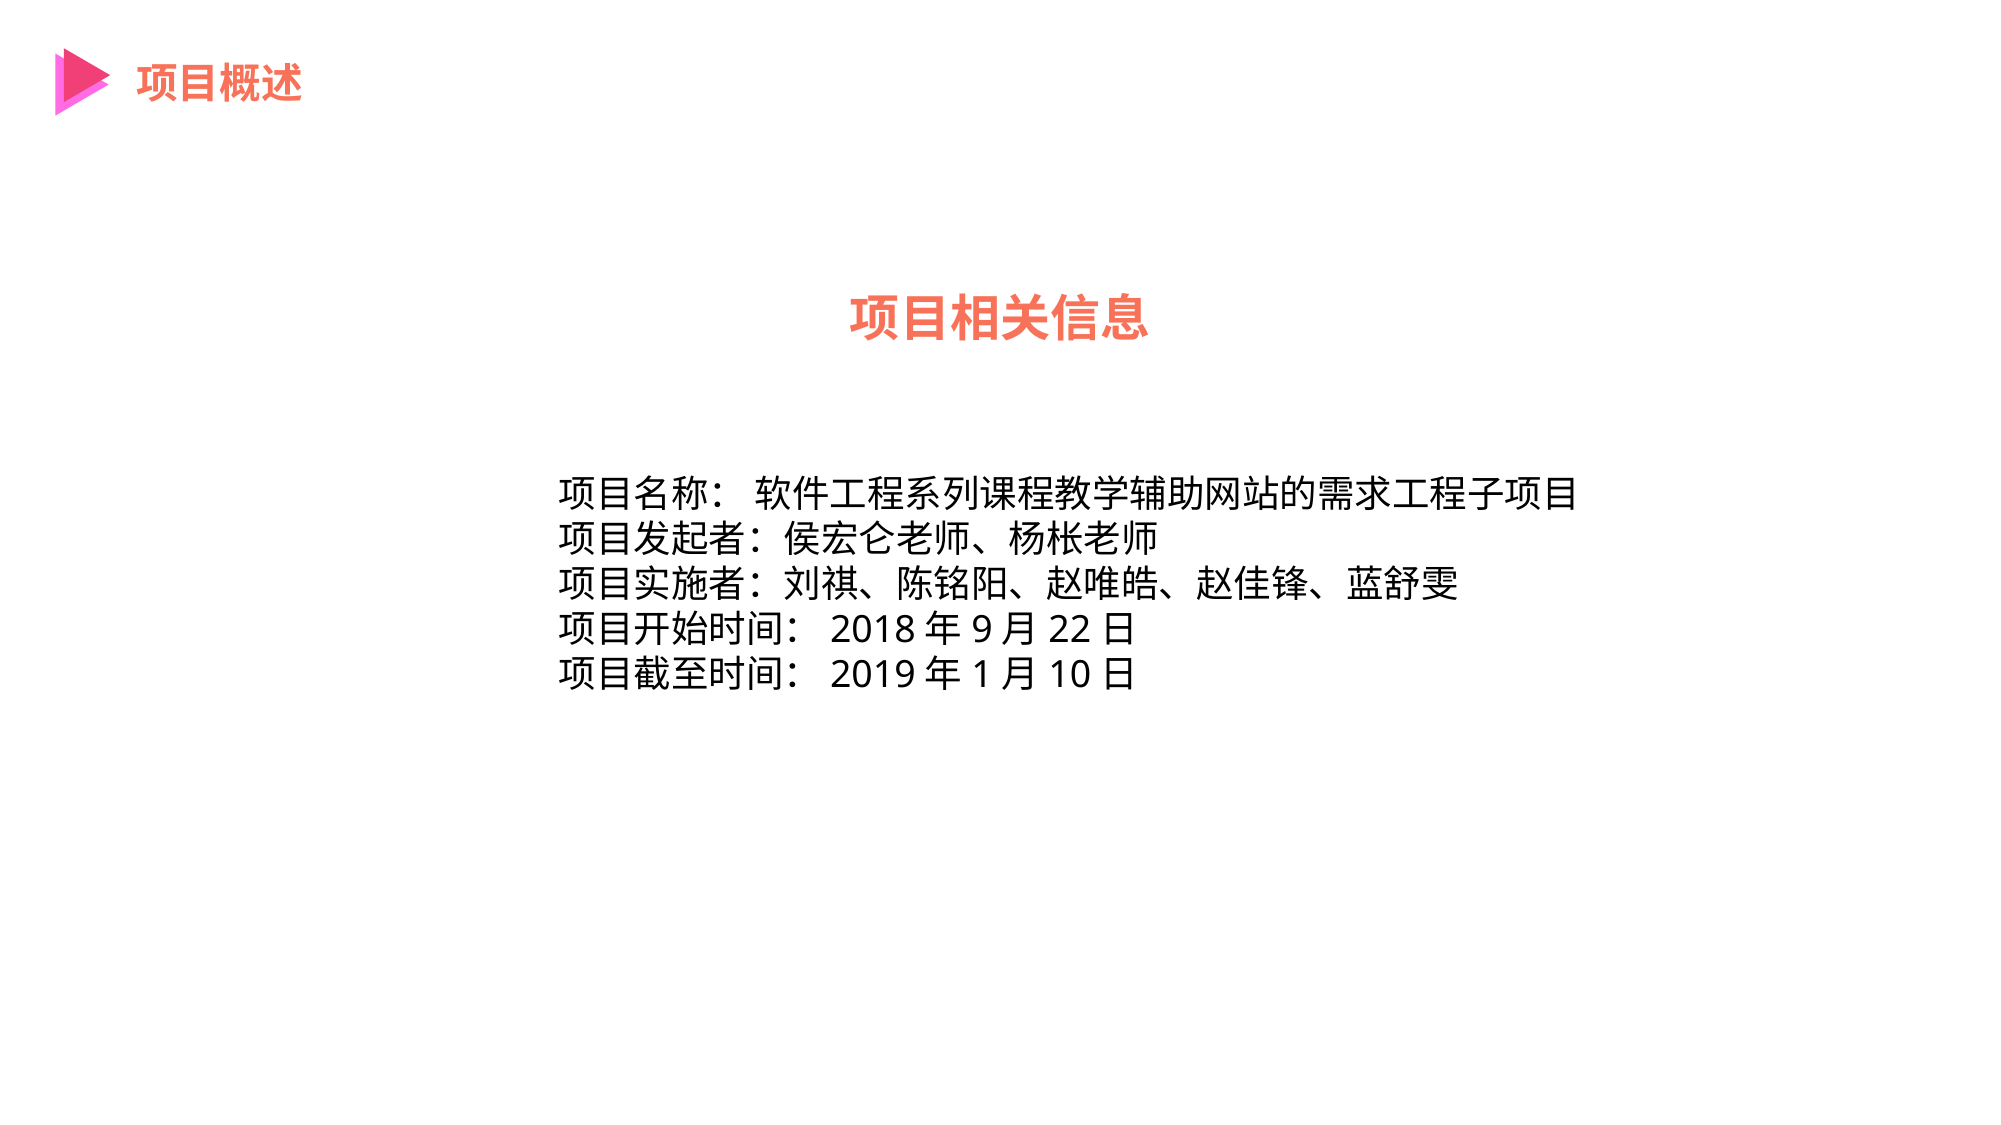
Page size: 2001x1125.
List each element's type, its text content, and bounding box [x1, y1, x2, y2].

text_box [55, 48, 111, 116]
text_box 项目名称： 软件工程系列课程教学辅助网站的需求工程子项目 项目发起者：侯宏仑老师、杨枨老师 项目实施者：刘祺、陈铭阳、赵唯皓、赵佳锋、蓝舒雯 项目开始时间：2018年9月22日 项目截至时间：2019年1月10日 [500, 462, 1719, 703]
text_box 项目概述 [121, 48, 455, 114]
text_box 项目相关信息 [709, 278, 1291, 354]
